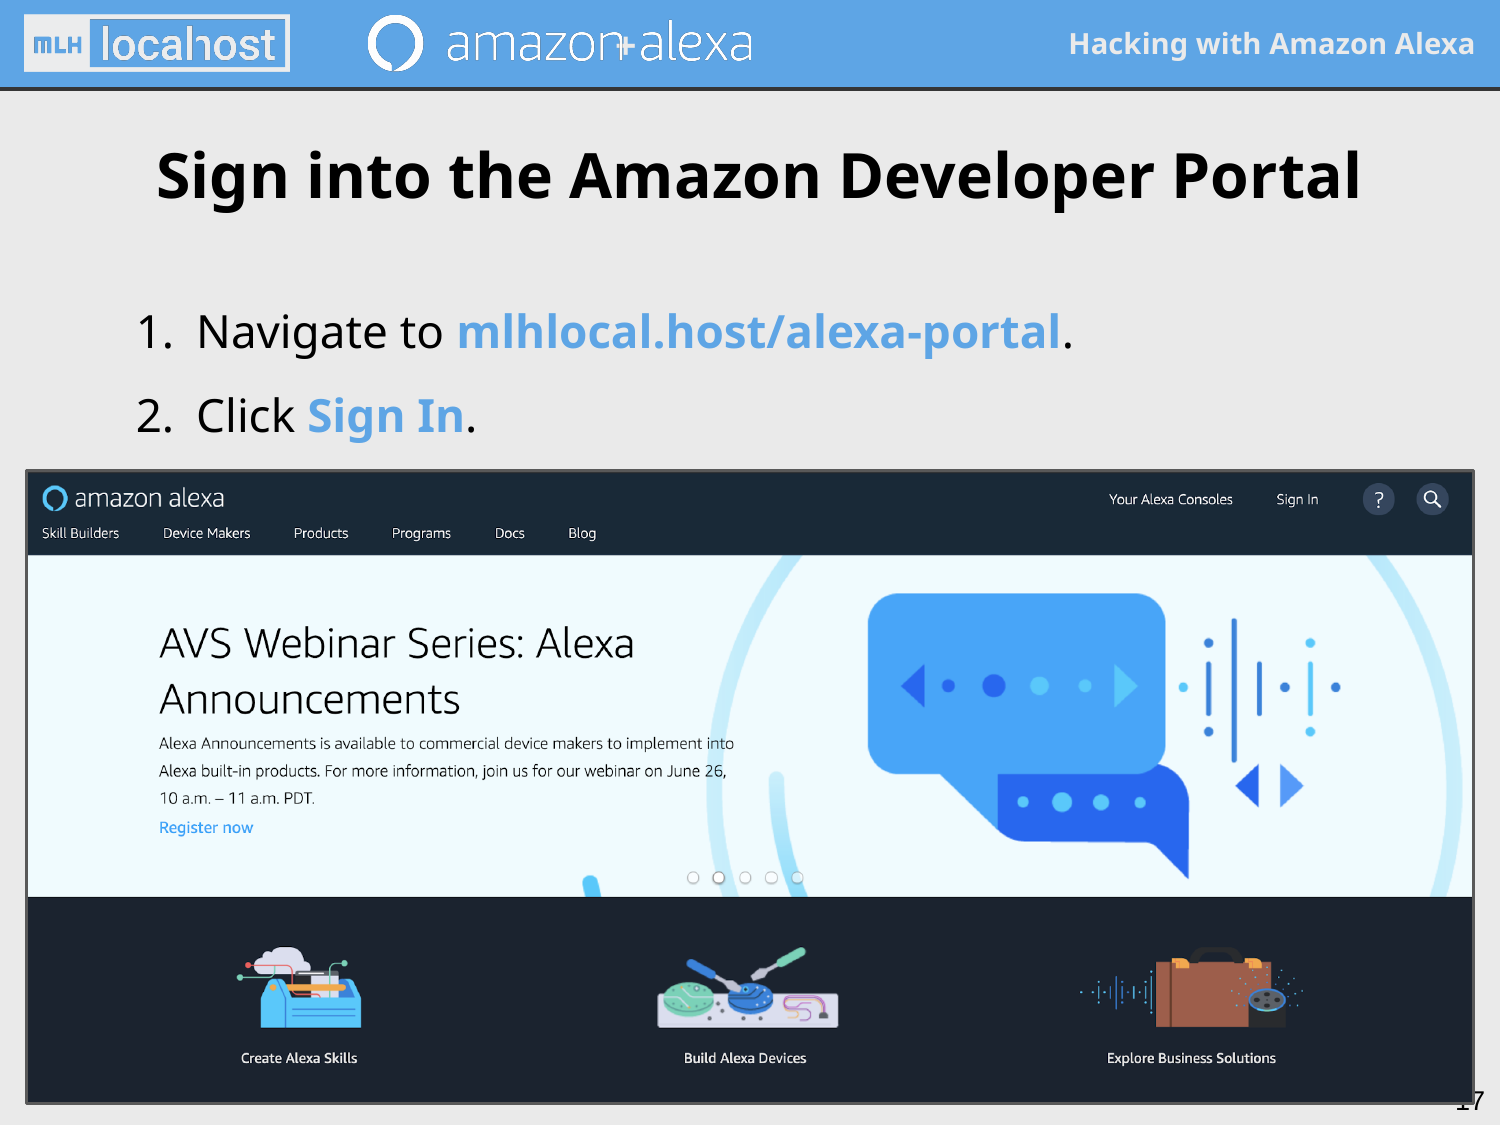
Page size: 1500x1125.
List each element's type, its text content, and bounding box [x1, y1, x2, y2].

picture [368, 15, 751, 72]
text_box Navigate to mlhlocal.host/alexa-portal. Click Sign In. [106, 290, 1468, 446]
title Sign into the Amazon Developer Portal [36, 106, 1484, 242]
picture [27, 471, 1473, 1102]
picture [24, 14, 290, 72]
